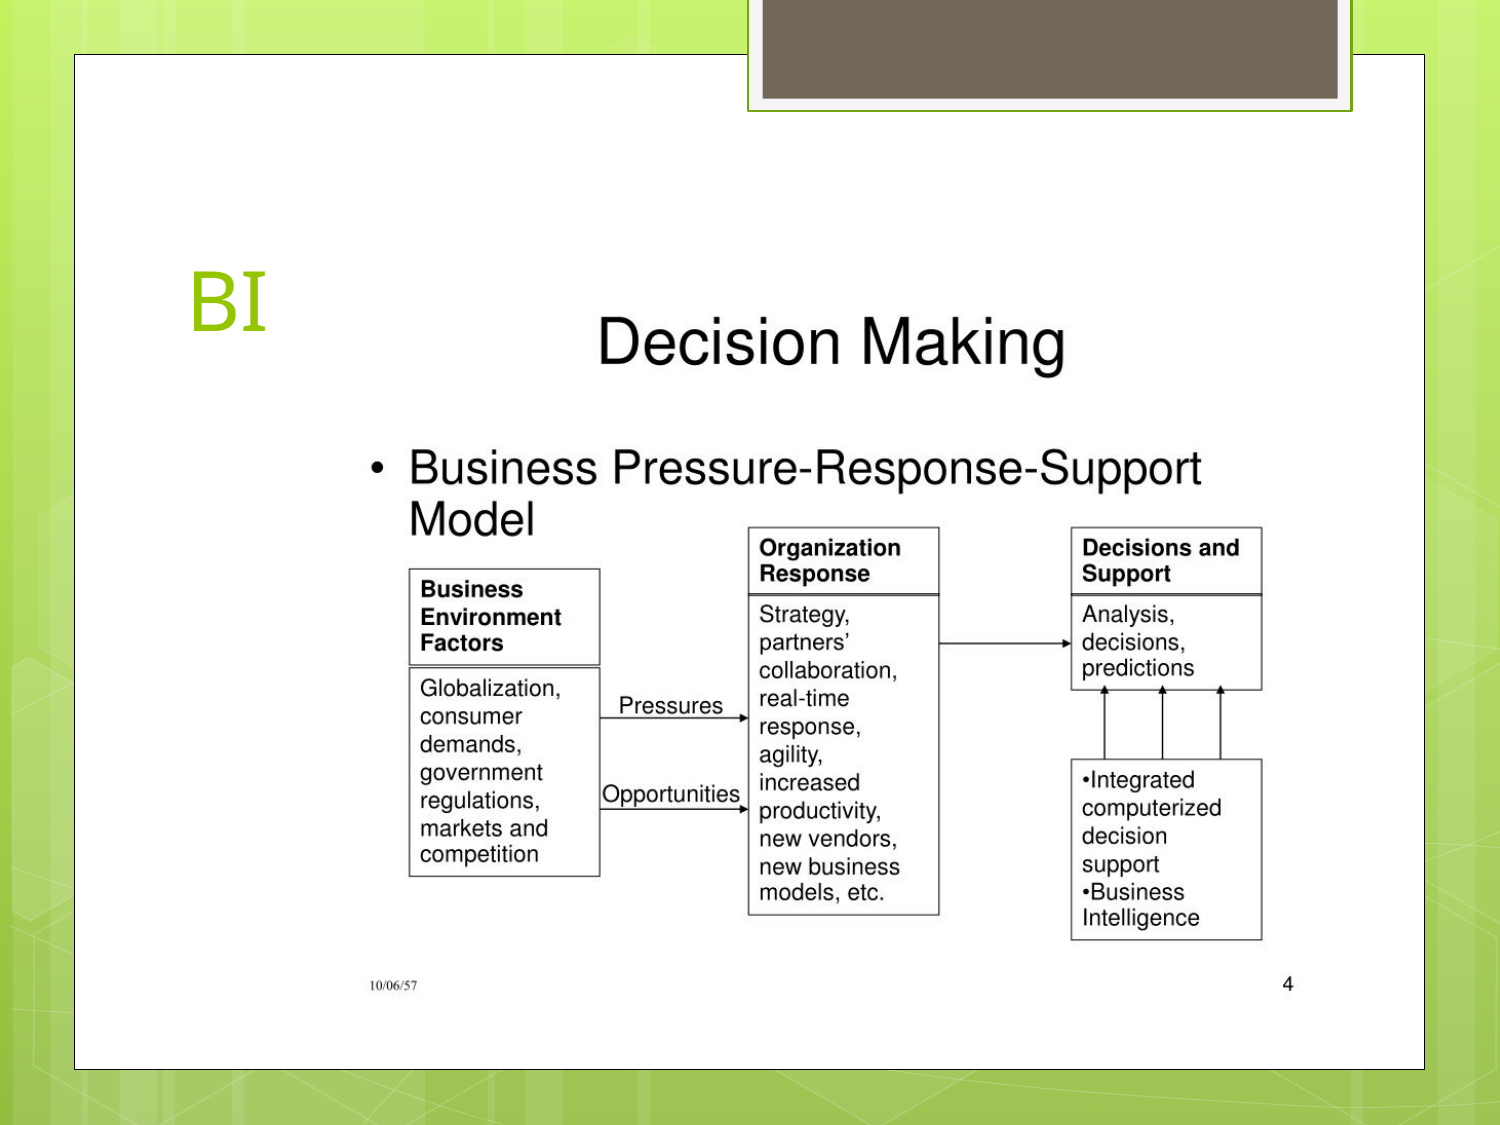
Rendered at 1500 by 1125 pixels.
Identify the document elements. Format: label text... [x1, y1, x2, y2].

title BI [171, 168, 1324, 357]
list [306, 249, 1357, 1038]
